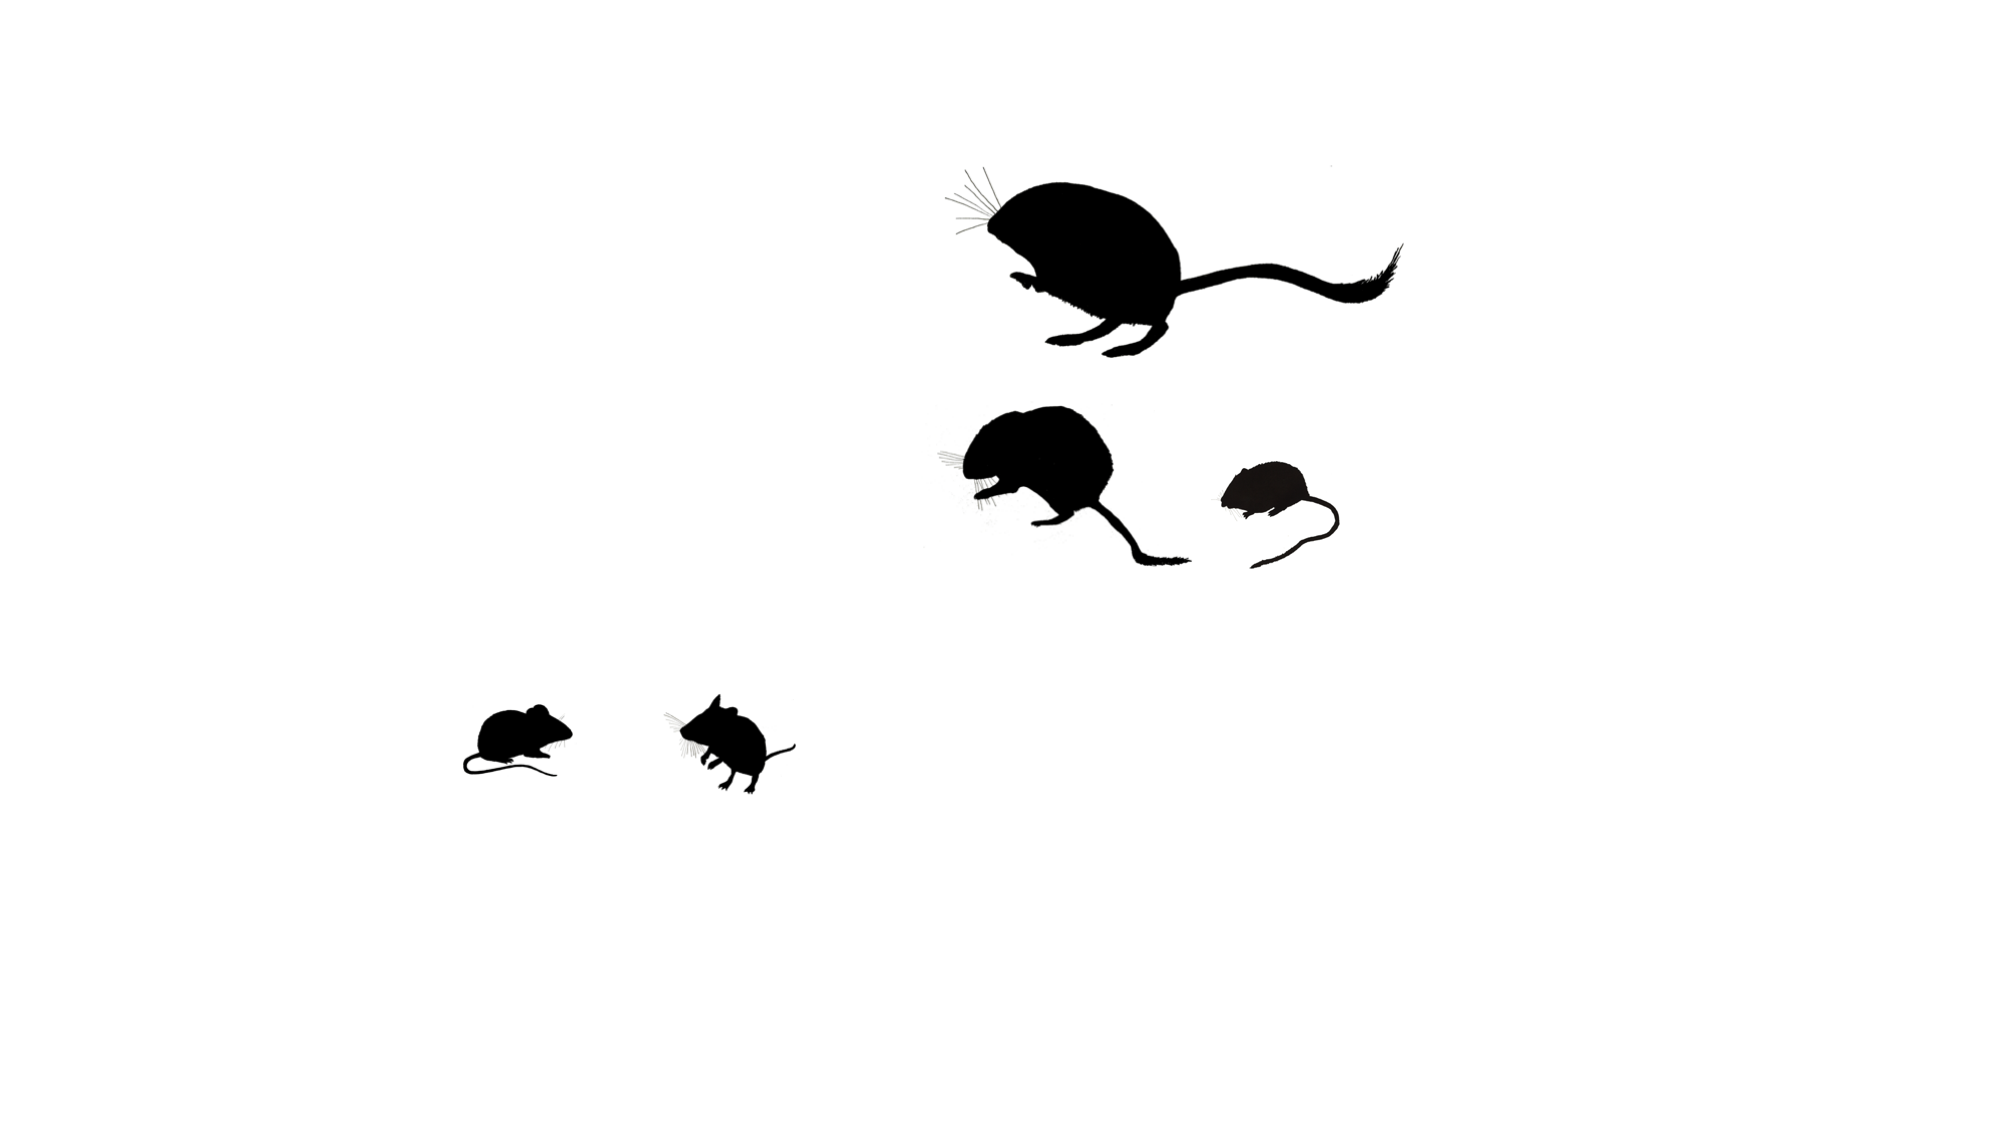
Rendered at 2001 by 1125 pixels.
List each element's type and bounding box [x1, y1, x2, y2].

picture [921, 399, 1348, 573]
picture [921, 135, 1410, 366]
picture [656, 689, 806, 797]
picture [450, 702, 577, 781]
